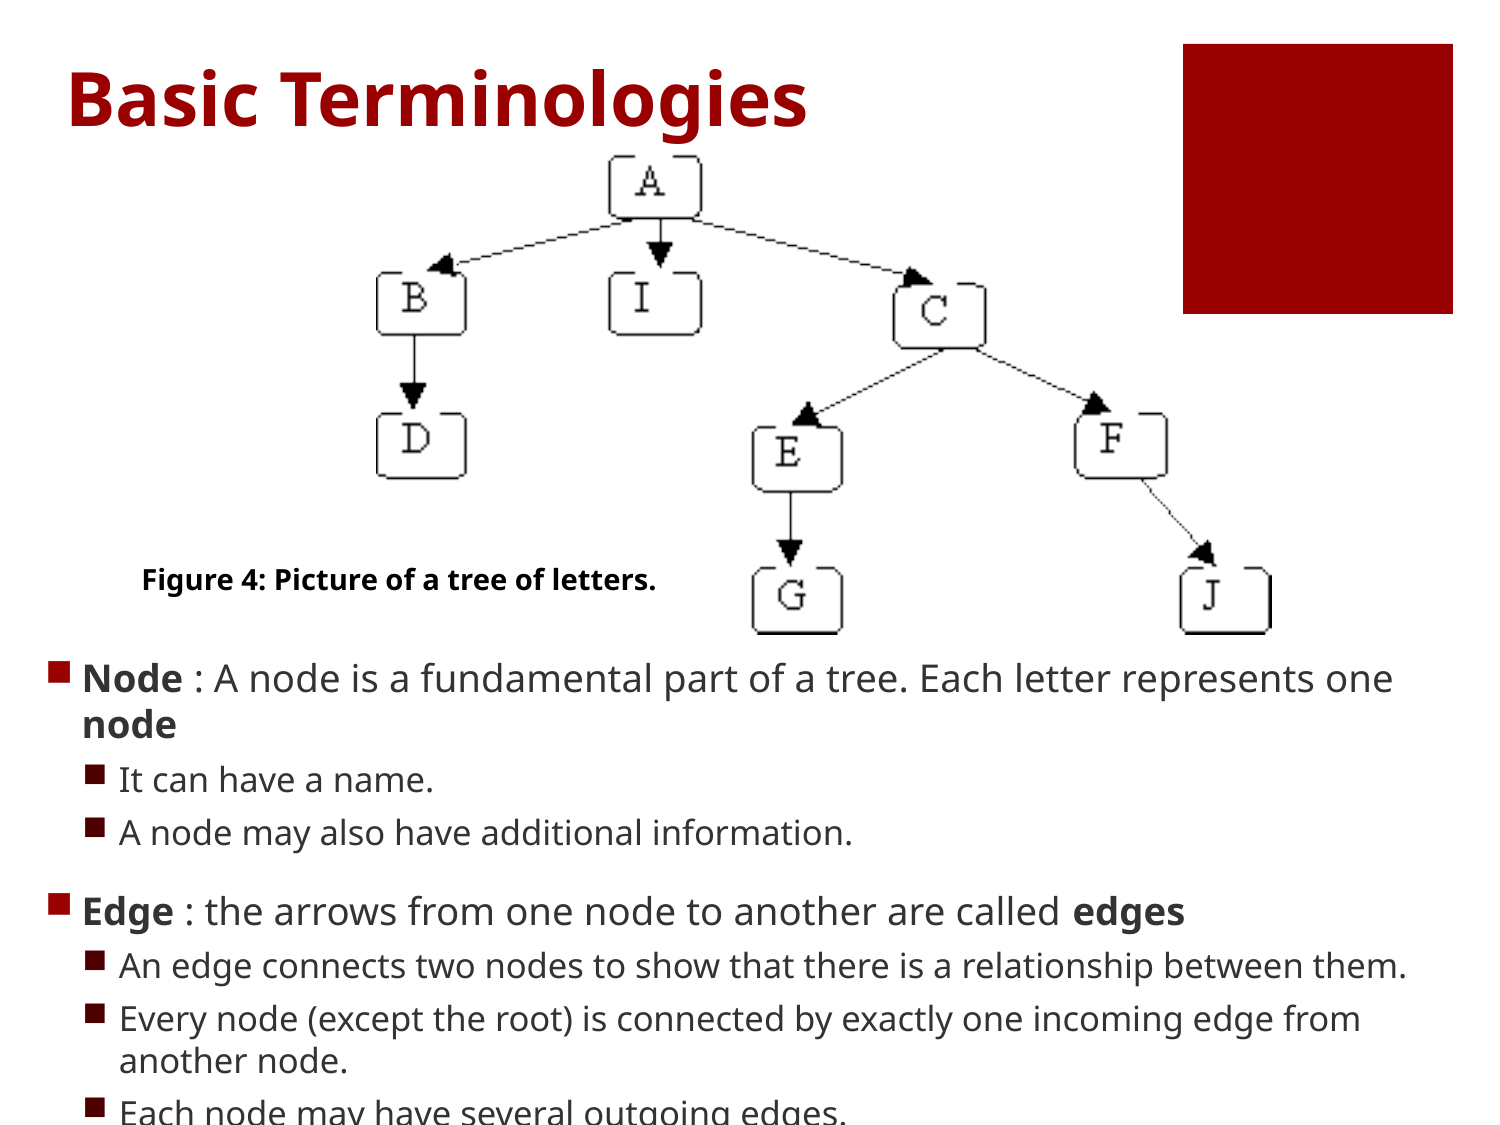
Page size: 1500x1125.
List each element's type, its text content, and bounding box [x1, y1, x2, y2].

text_box Figure 4: Picture of a tree of letters. [126, 553, 375, 604]
list Node : A node is a fundamental part of a tree. Each letter represents one node It can have a name. A node may also have additional information. Edge : the arrows from one node to another are called edges An edge connects two nodes to show that there is a relationship between them. Every node (except the root) is connected by exactly one incoming edge from another node. Each node may have several outgoing edges. [29, 647, 1481, 1125]
title Basic Terminologies [50, 17, 1119, 149]
picture [375, 152, 1273, 636]
